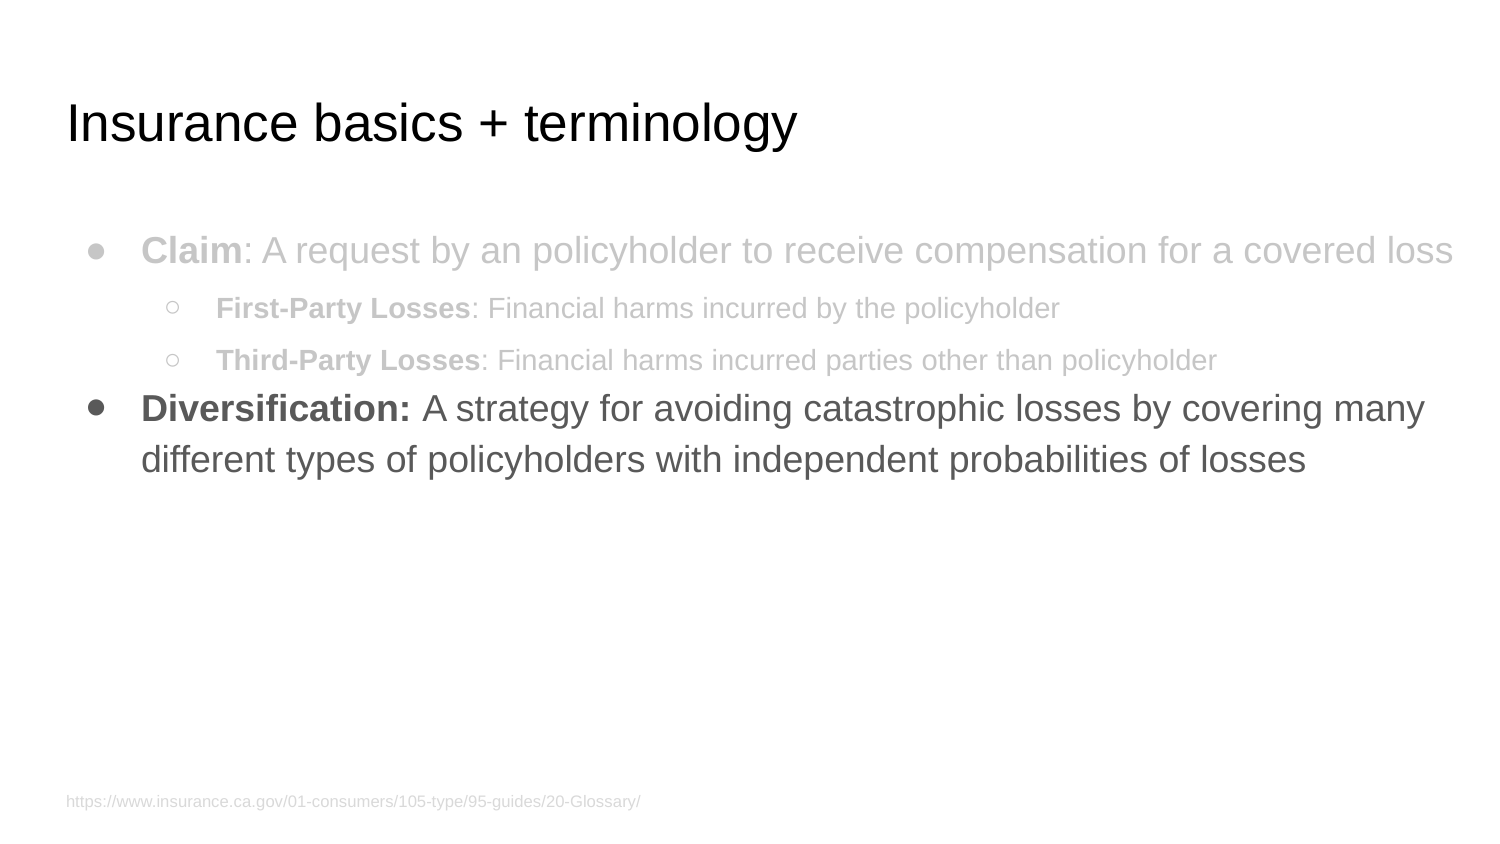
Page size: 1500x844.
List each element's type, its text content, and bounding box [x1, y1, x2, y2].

text_box [78, 161, 1467, 378]
title Insurance basics + terminology [51, 72, 1449, 167]
text_box https://www.insurance.ca.gov/01-consumers/105-type/95-guides/20-Glossary/ [51, 780, 699, 821]
list Claim: A request by an policyholder to receive compensation for a covered loss First-Party Losses: Financial harms incurred by the policyholder Third-Party Losses: Financial harms incurred parties other than policyholder Diversification: A strategy for avoiding catastrophic losses by covering many different types of policyholders with independent probabilities of losses [51, 189, 1484, 750]
